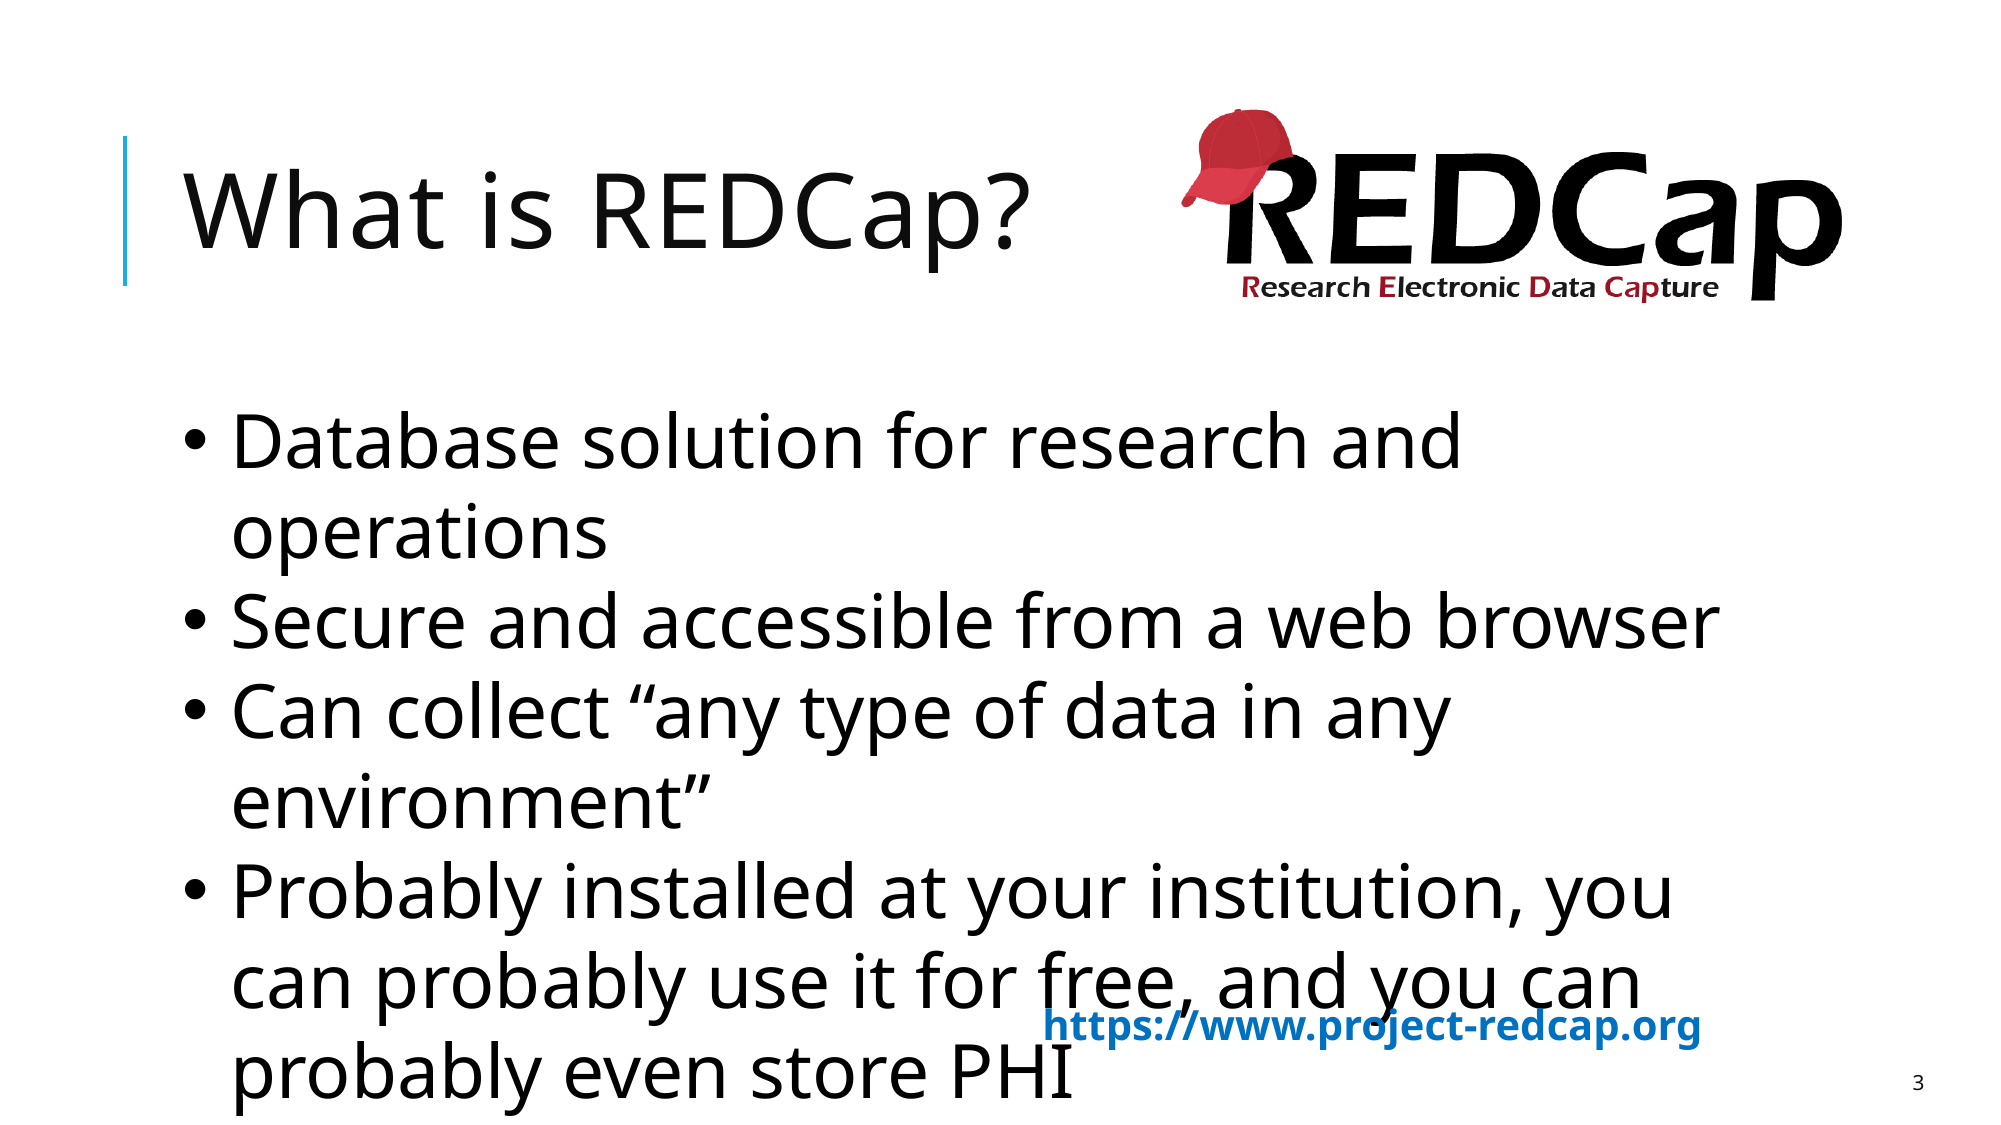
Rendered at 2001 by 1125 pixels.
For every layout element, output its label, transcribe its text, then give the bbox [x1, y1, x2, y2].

text_box https://www.project-redcap.org [1027, 991, 1879, 1057]
title What is REDCap? [168, 96, 1146, 342]
slide_number 3 [1897, 1061, 1979, 1107]
picture [1152, 82, 1898, 343]
text_box Database solution for research and operations Secure and accessible from a web browser Can collect “any type of data in any environment” Probably installed at your institution, you can probably use it for free, and you can probably even store PHI [167, 386, 1825, 1121]
